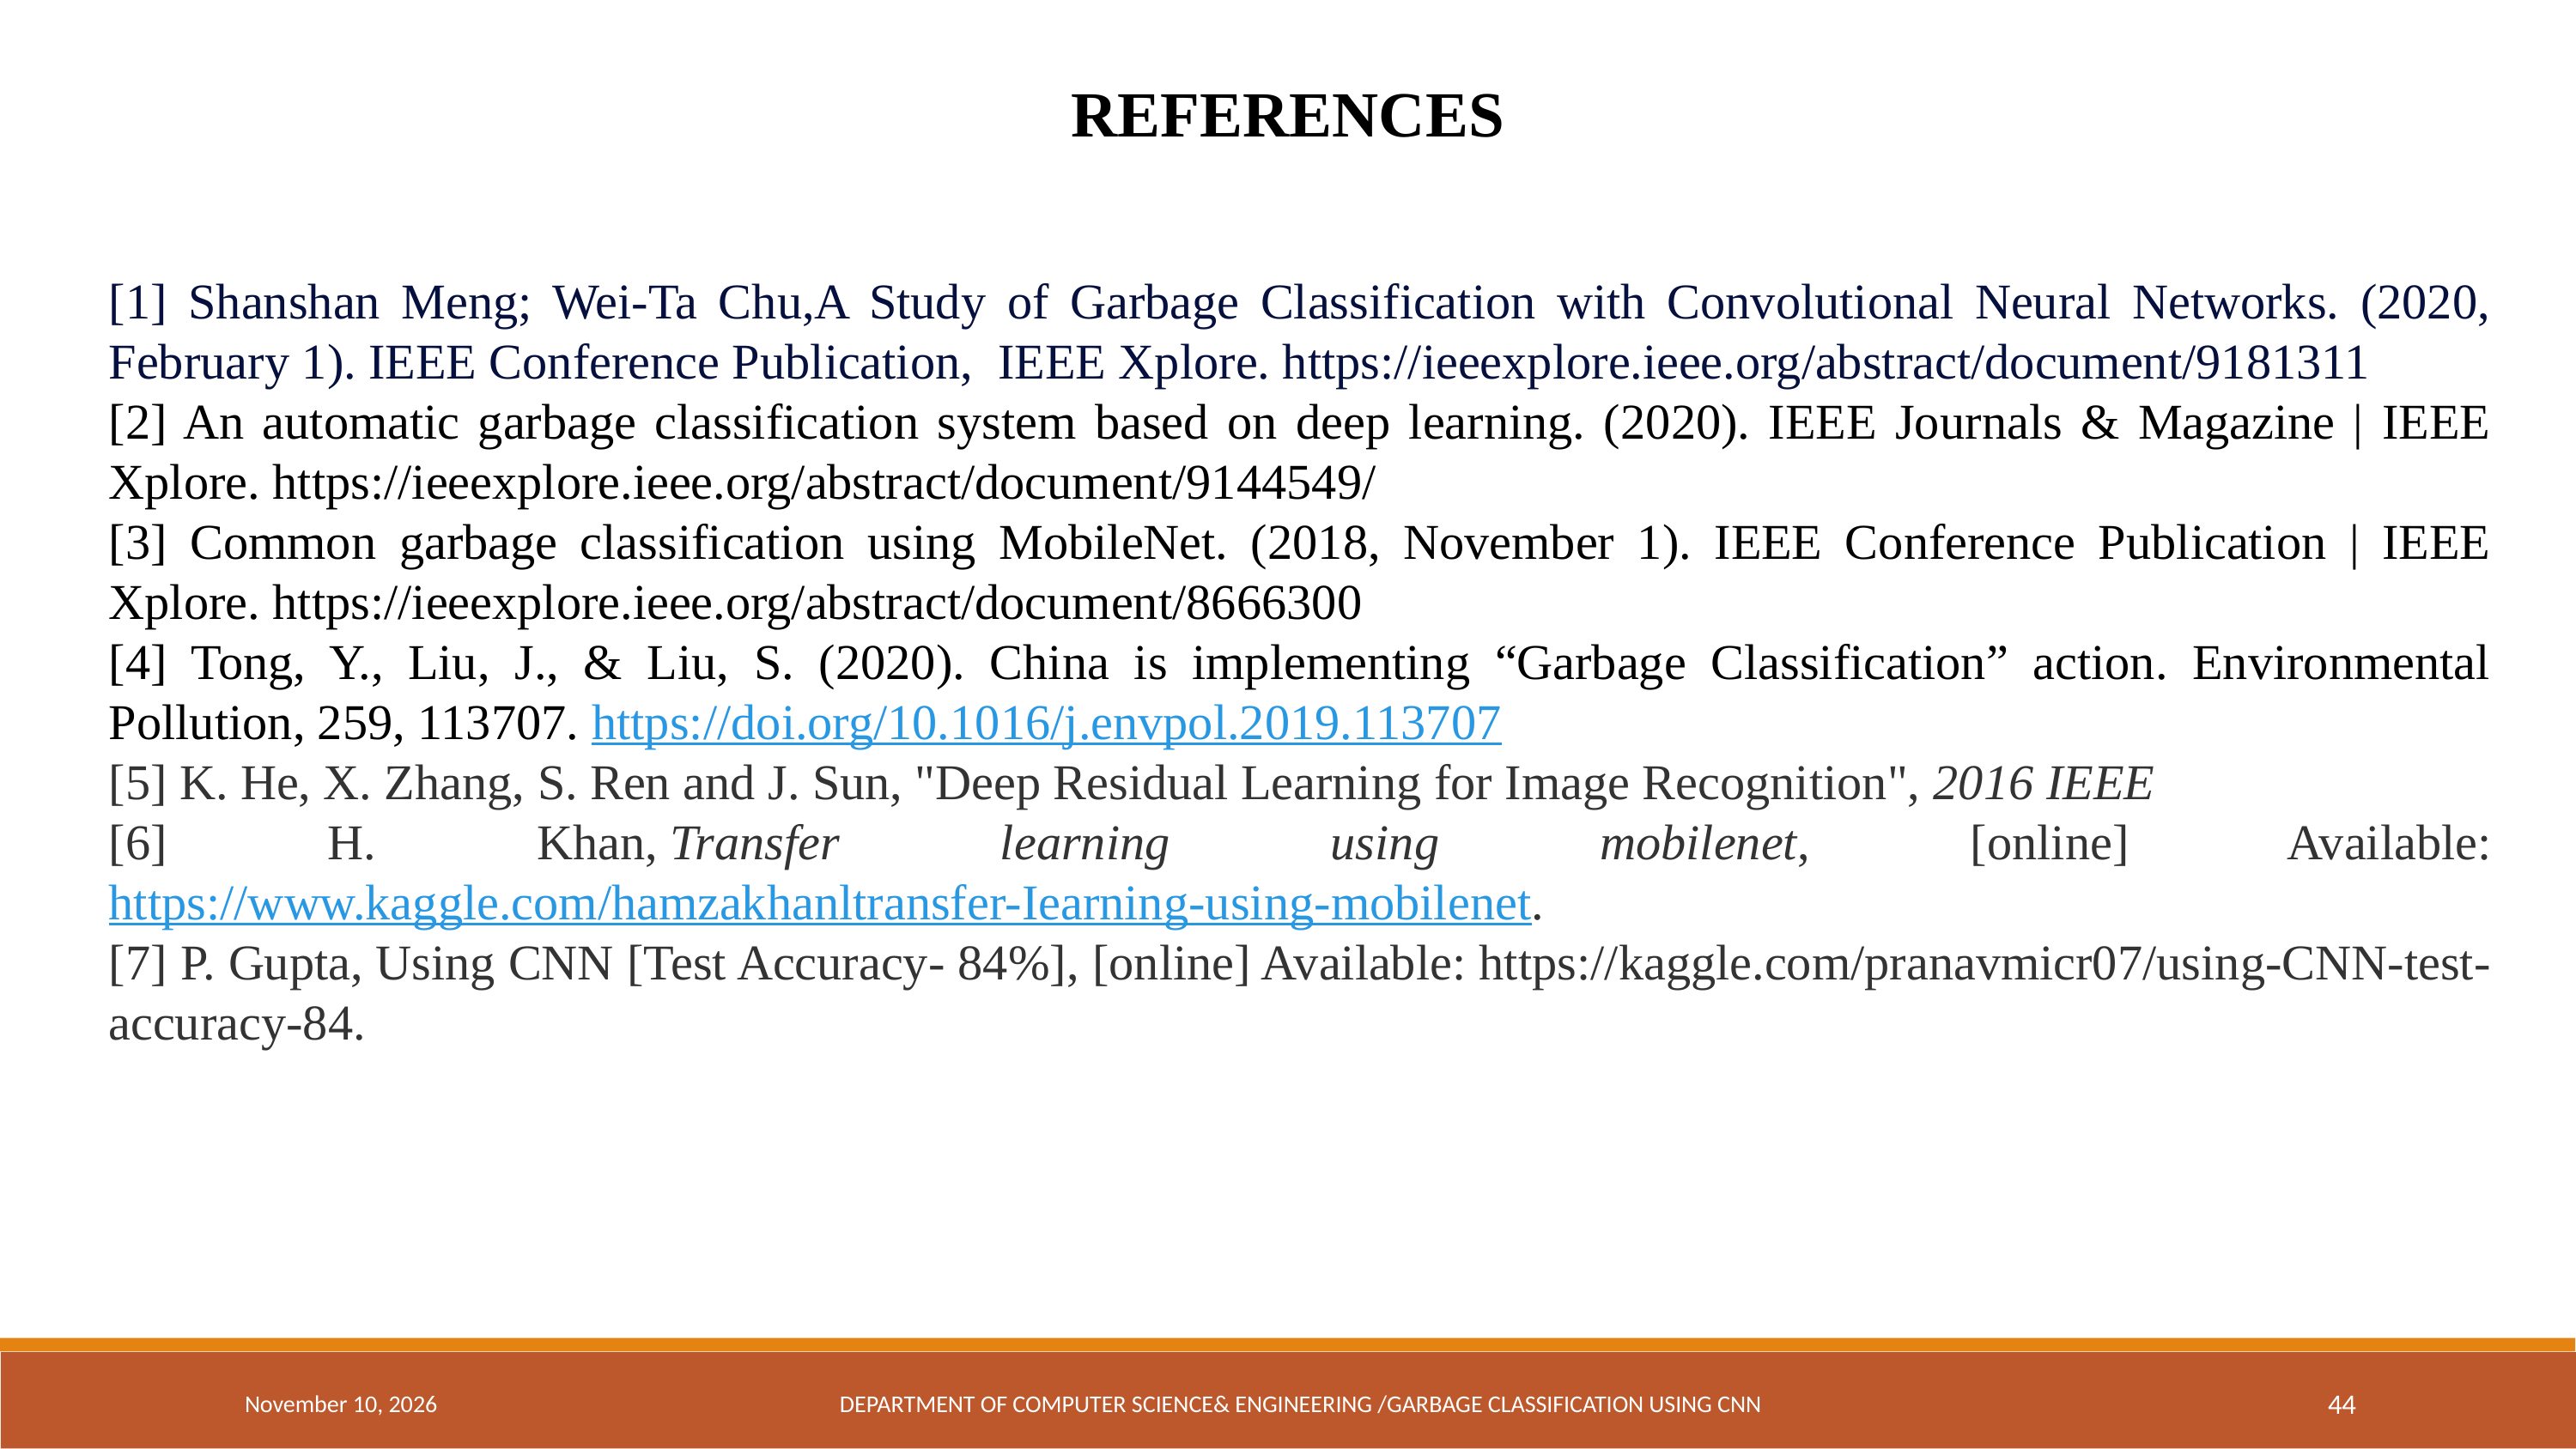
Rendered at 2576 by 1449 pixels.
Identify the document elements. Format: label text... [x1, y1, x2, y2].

footer DEPARTMENT OF COMPUTER SCIENCE& ENGINEERING /GARBAGE CLASSIFICATION USING CNN [779, 1364, 1824, 1442]
text_box [1] Shanshan Meng; Wei-Ta Chu,A Study of Garbage Classification with Convolutional Neural Networks. (2020, February 1). IEEE Conference Publication, IEEE Xplore. https://ieeexplore.ieee.org/abstract/document/9181311 [2] An automatic garbage classification system based on deep learning. (2020). IEEE Journals & Magazine | IEEE Xplore. https://ieeexplore.ieee.org/abstract/document/9144549/ [3] Common garbage classification using MobileNet. (2018, November 1). IEEE Conference Publication | IEEE Xplore. https://ieeexplore.ieee.org/abstract/document/8666300 [4] Tong, Y., Liu, J., & Liu, S. (2020). China is implementing “Garbage Classification” action. Environmental Pollution, 259, 113707. https://doi.org/10.1016/j.envpol.2019.113707 [5] K. He, X. Zhang, S. Ren and J. Sun, "Deep Residual Learning for Image Recognition", 2016 IEEE [6] H. Khan, Transfer learning using mobilenet, [online] Available: https://www.kaggle.com/hamzakhanltransfer-Iearning-using-mobilenet. [7] P. Gupta, Using CNN [Test Accuracy- 84%], [online] Available: https://kaggle.com/pranavmicr07/using-CNN-test-accuracy-84. [95, 263, 2505, 1177]
text_box REFERENCES [0, 66, 2576, 156]
slide_number 44 [2092, 1364, 2369, 1442]
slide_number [232, 1364, 755, 1442]
